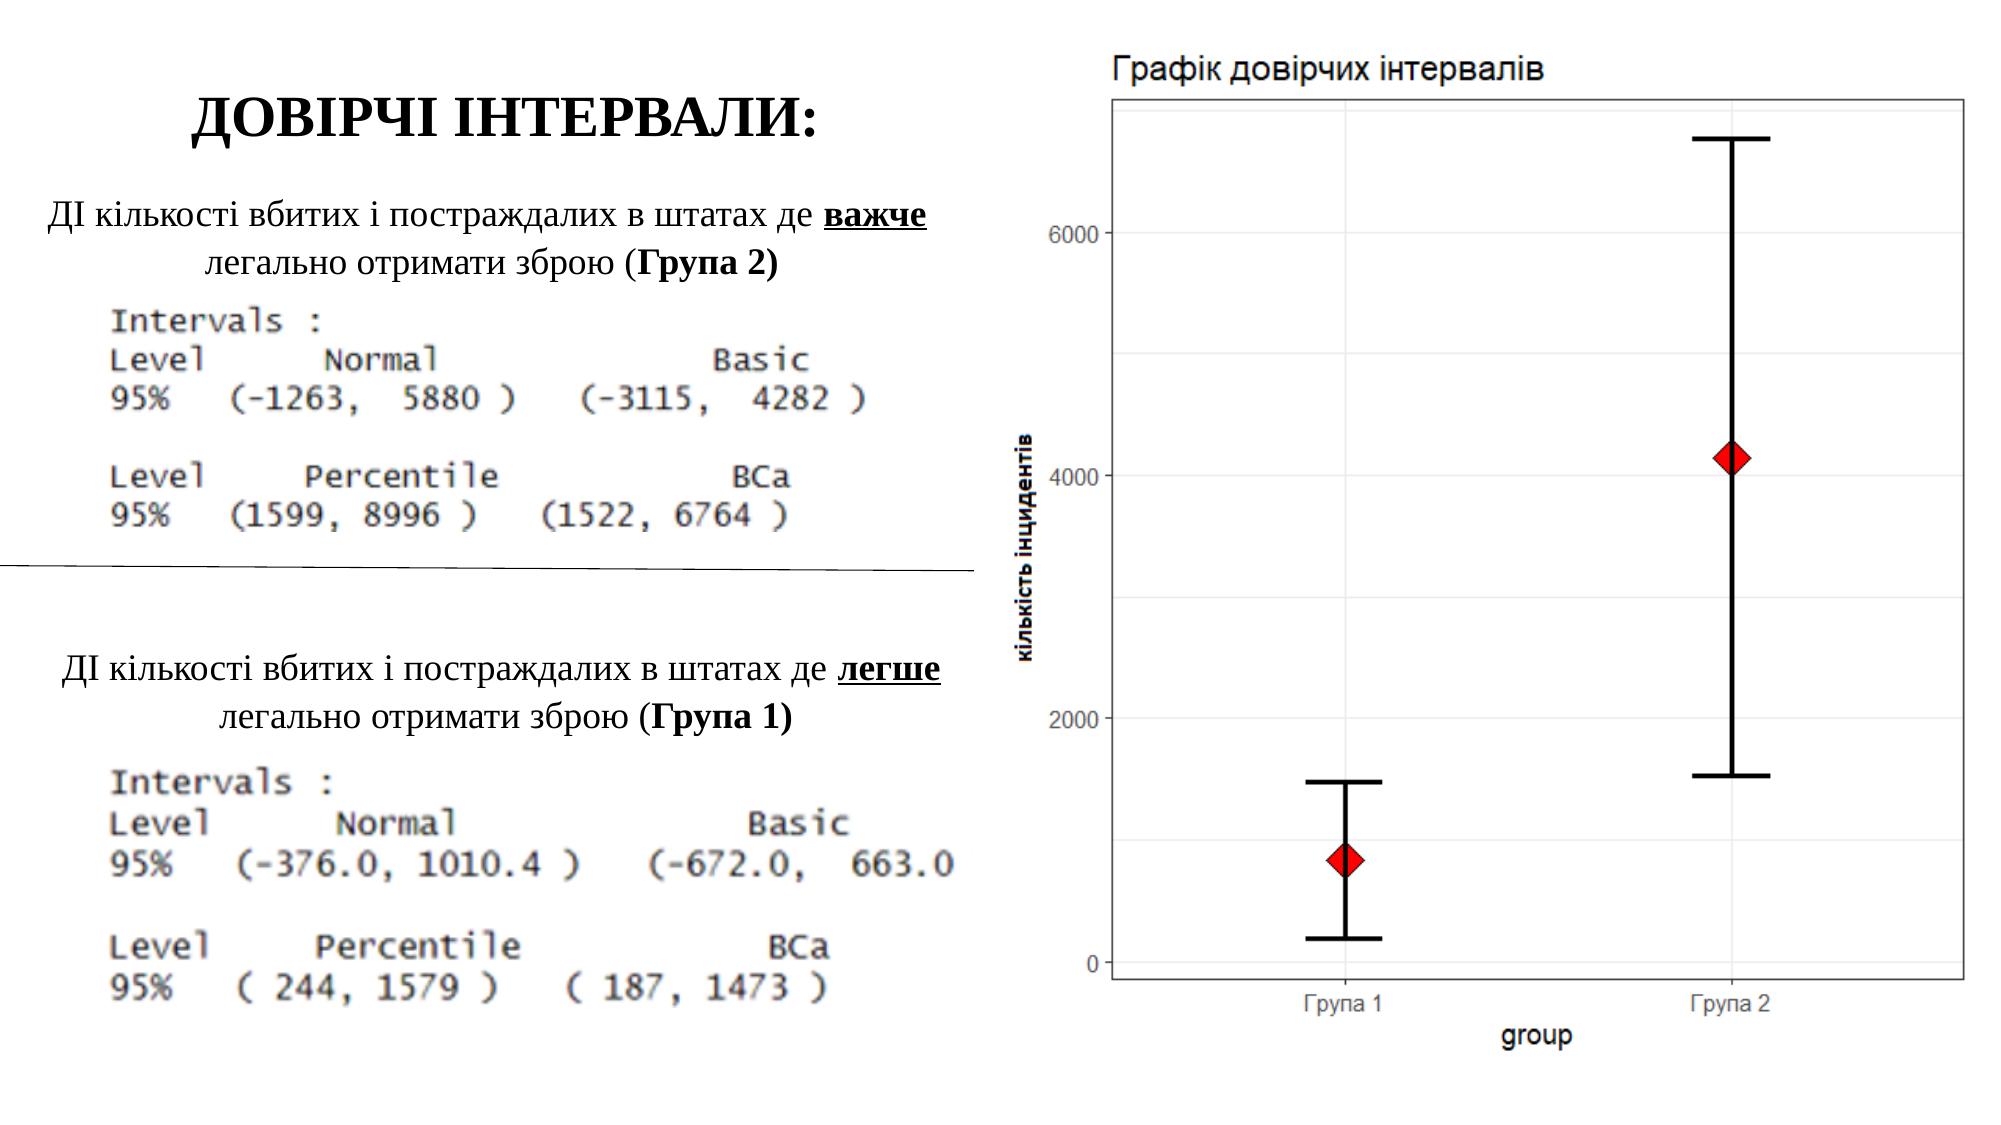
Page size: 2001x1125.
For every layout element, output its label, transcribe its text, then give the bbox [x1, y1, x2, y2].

text_box ДОВІРЧІ ІНТЕРВАЛИ: [17, 70, 974, 156]
picture [108, 293, 892, 532]
picture [108, 10, 1971, 1054]
text_box ДІ кількості вбитих і постраждалих в штатах де важче легально отримати зброю (Група 2) [9, 178, 974, 290]
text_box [0, 565, 974, 571]
text_box ДІ кількості вбитих і постраждалих в штатах де легше легально отримати зброю (Група 1) [23, 632, 974, 744]
